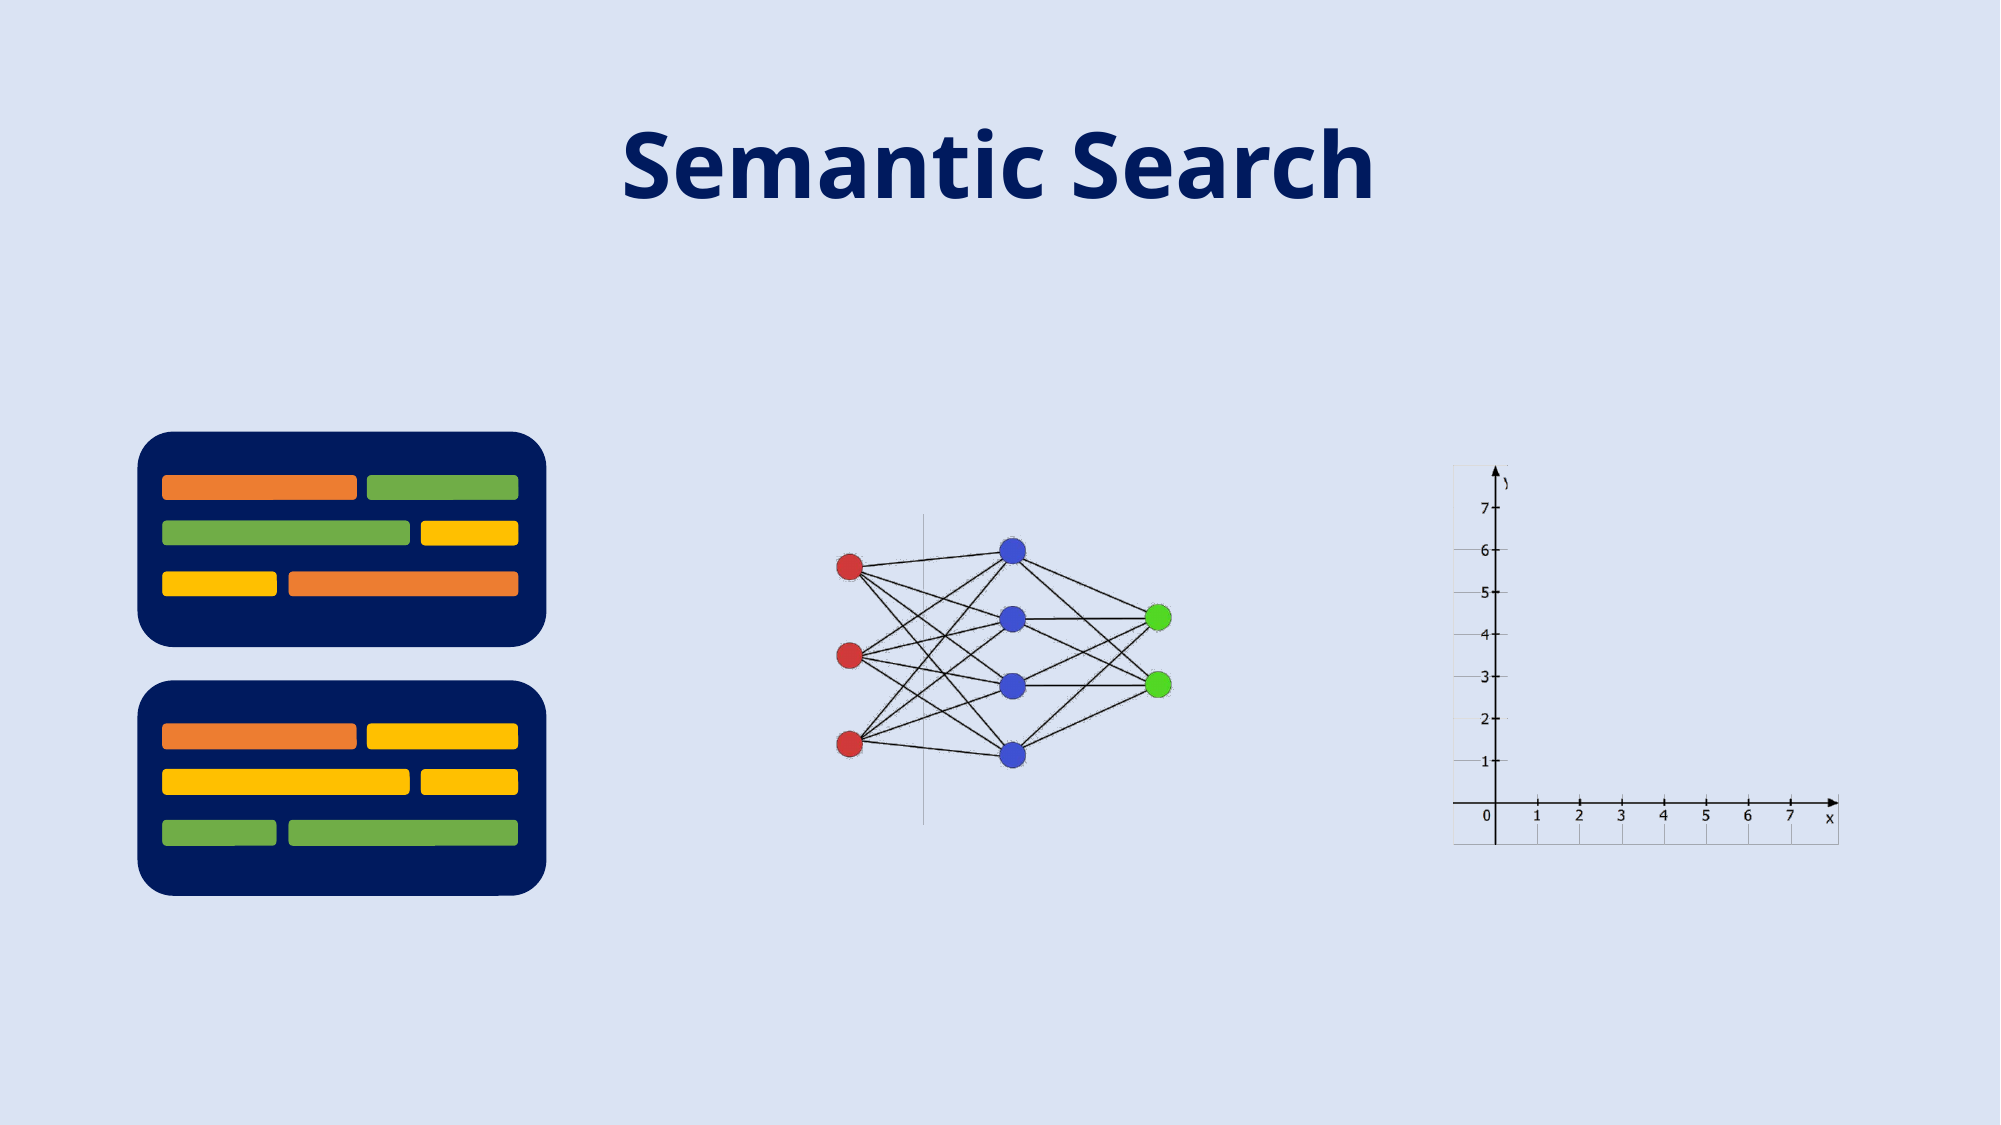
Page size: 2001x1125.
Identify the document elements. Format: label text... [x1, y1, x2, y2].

text_box [365, 474, 520, 501]
text_box [136, 430, 548, 649]
text_box [287, 570, 520, 598]
title Semantic Search [137, 59, 1863, 278]
text_box [136, 679, 548, 897]
text_box [287, 820, 520, 847]
text_box [161, 570, 278, 598]
text_box [365, 723, 520, 751]
text_box [161, 820, 278, 847]
text_box [419, 519, 520, 547]
text_box [161, 474, 358, 501]
text_box [161, 519, 411, 547]
text_box [161, 769, 411, 796]
picture [749, 482, 1251, 825]
text_box [419, 769, 520, 797]
picture [1453, 465, 1843, 845]
text_box [161, 723, 358, 751]
